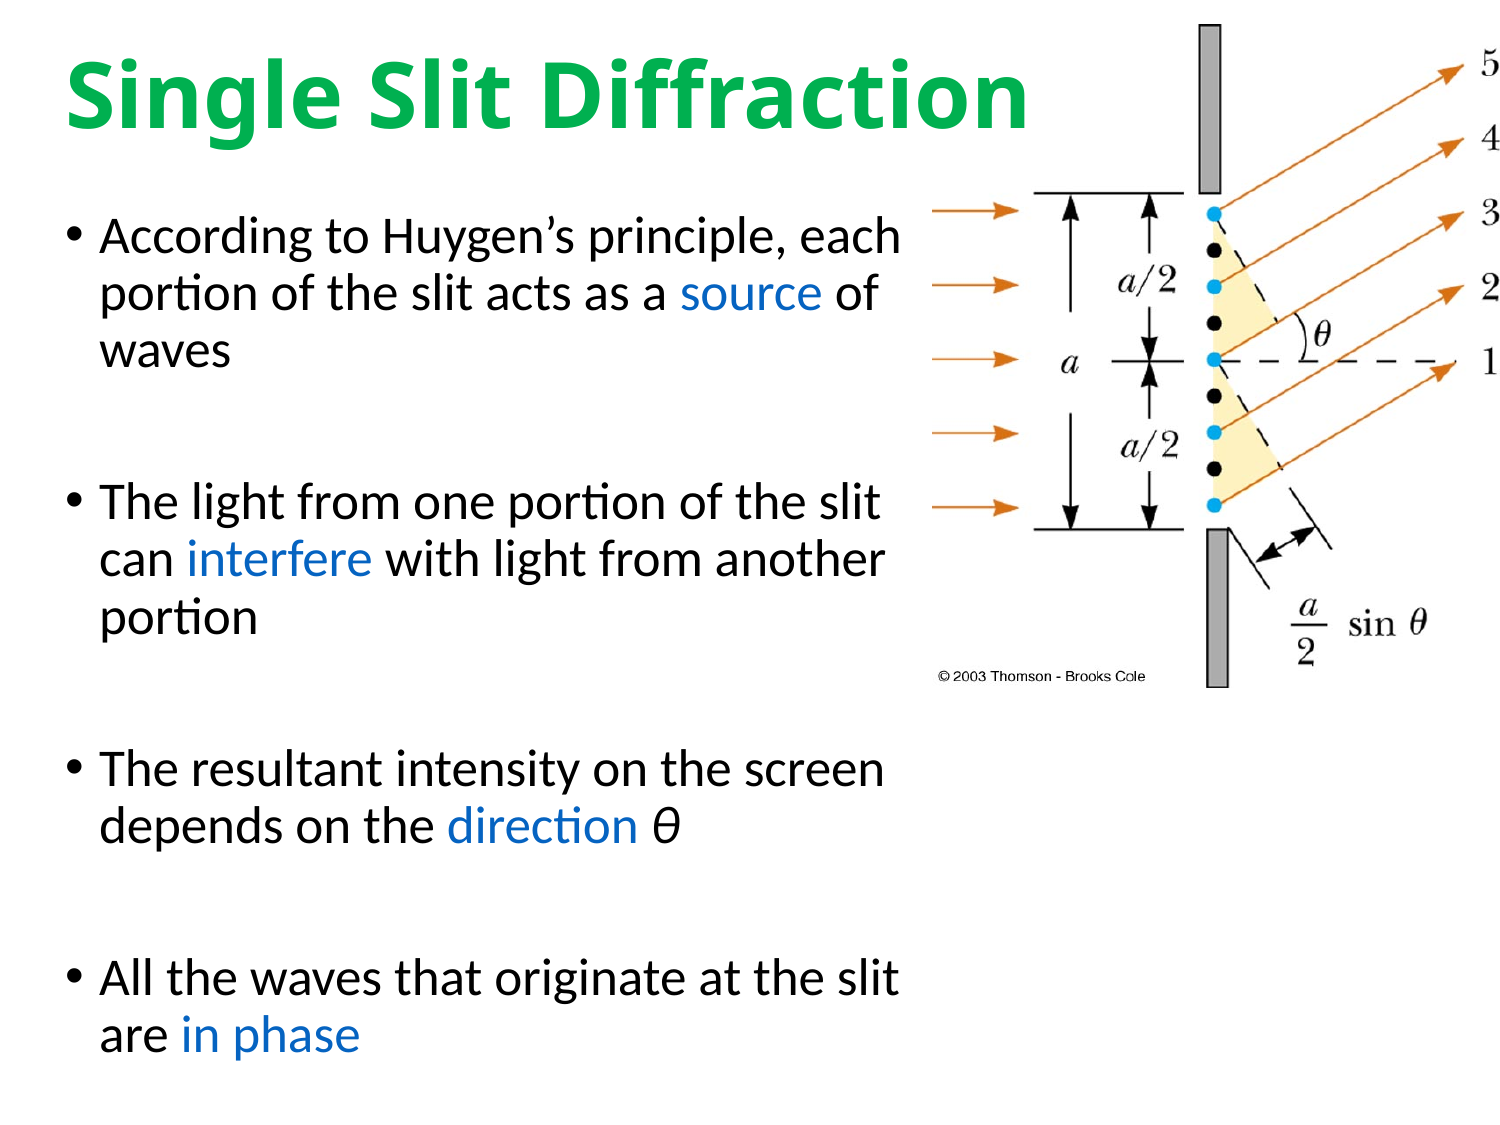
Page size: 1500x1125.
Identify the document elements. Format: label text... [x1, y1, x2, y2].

list According to Huygen’s principle, each portion of the slit acts as a source of waves The light from one portion of the slit can interfere with light from another portion The resultant intensity on the screen depends on the direction θ All the waves that originate at the slit are in phase [50, 200, 963, 1075]
title Single Slit Diffraction [50, 24, 932, 174]
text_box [932, 24, 1500, 688]
